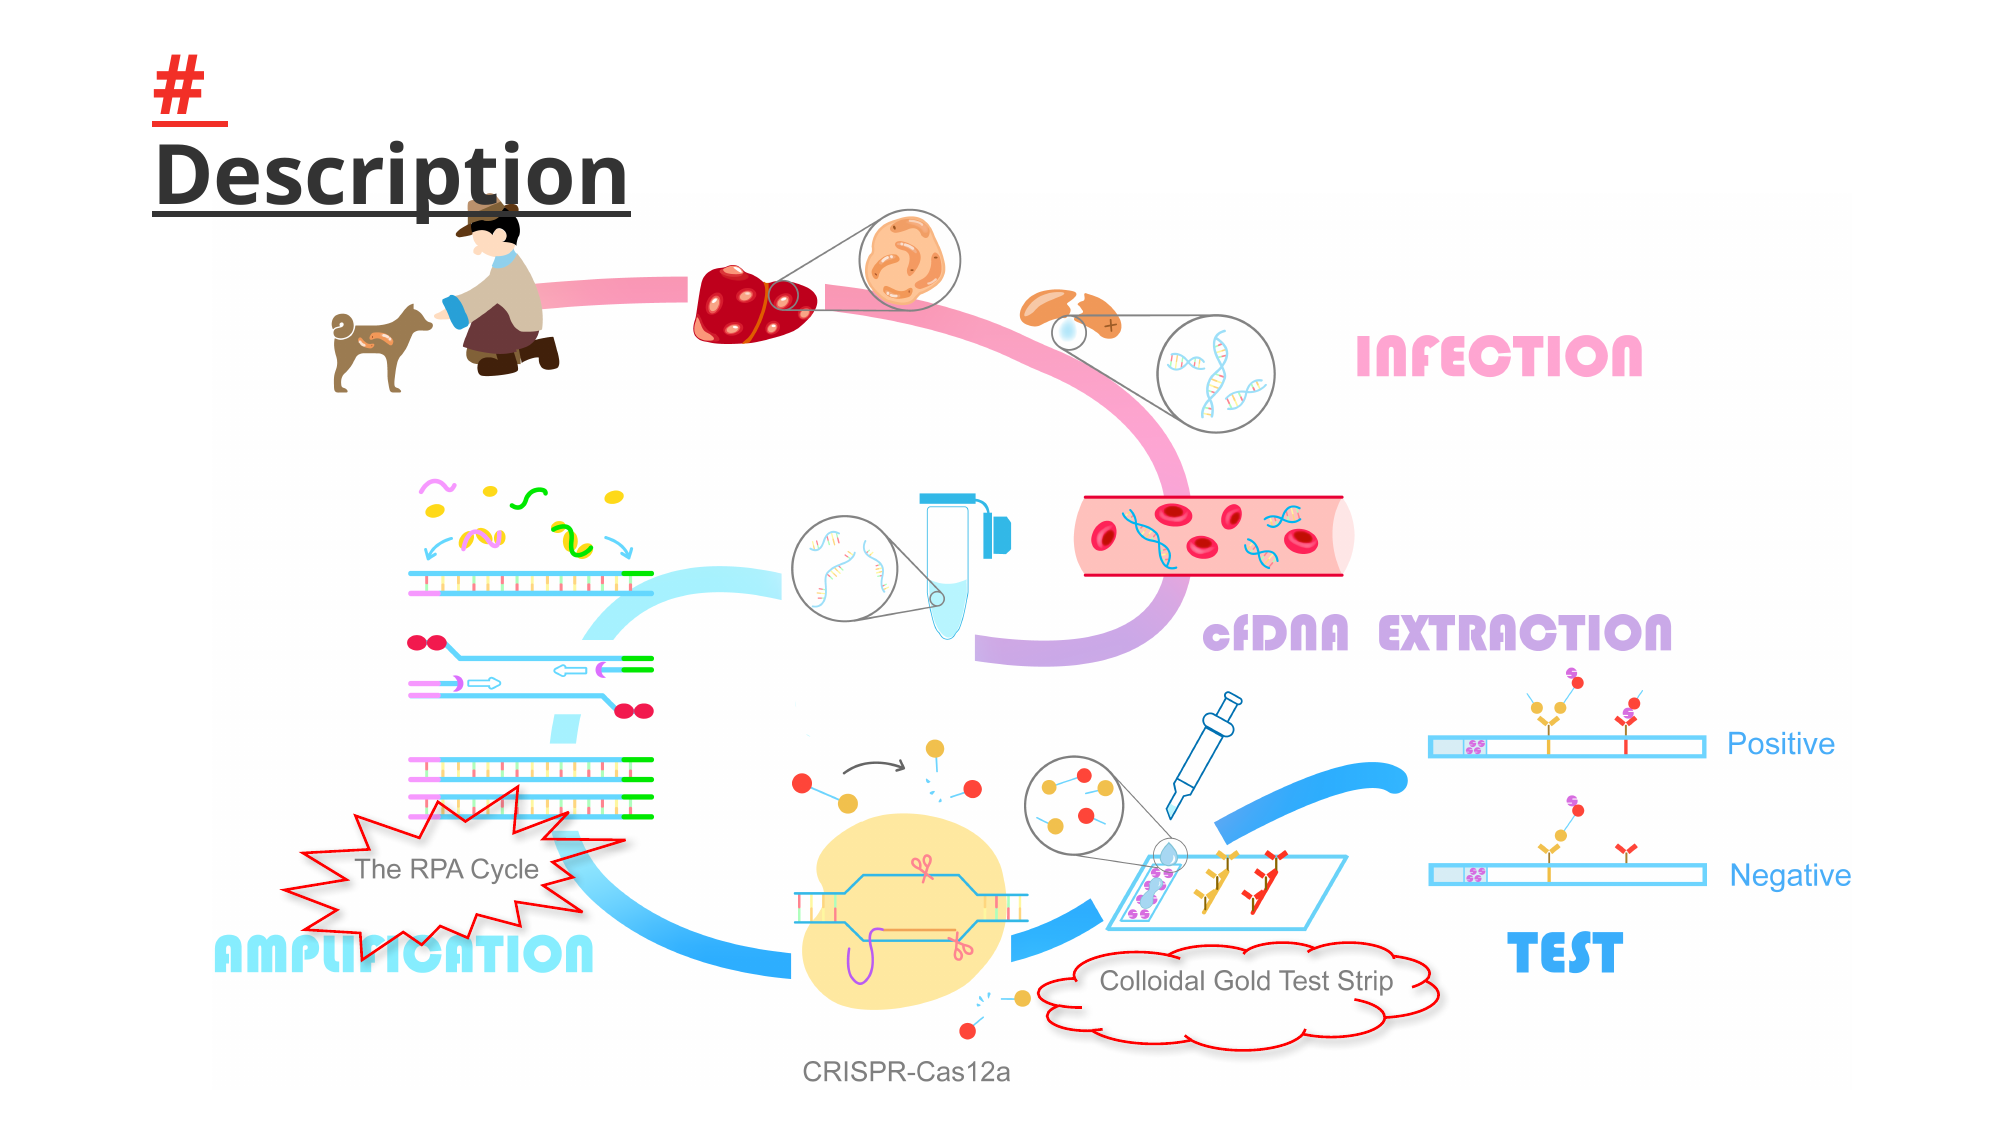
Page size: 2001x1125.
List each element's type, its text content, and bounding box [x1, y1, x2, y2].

picture [212, 193, 1852, 1090]
title # ​Description [137, 24, 688, 242]
